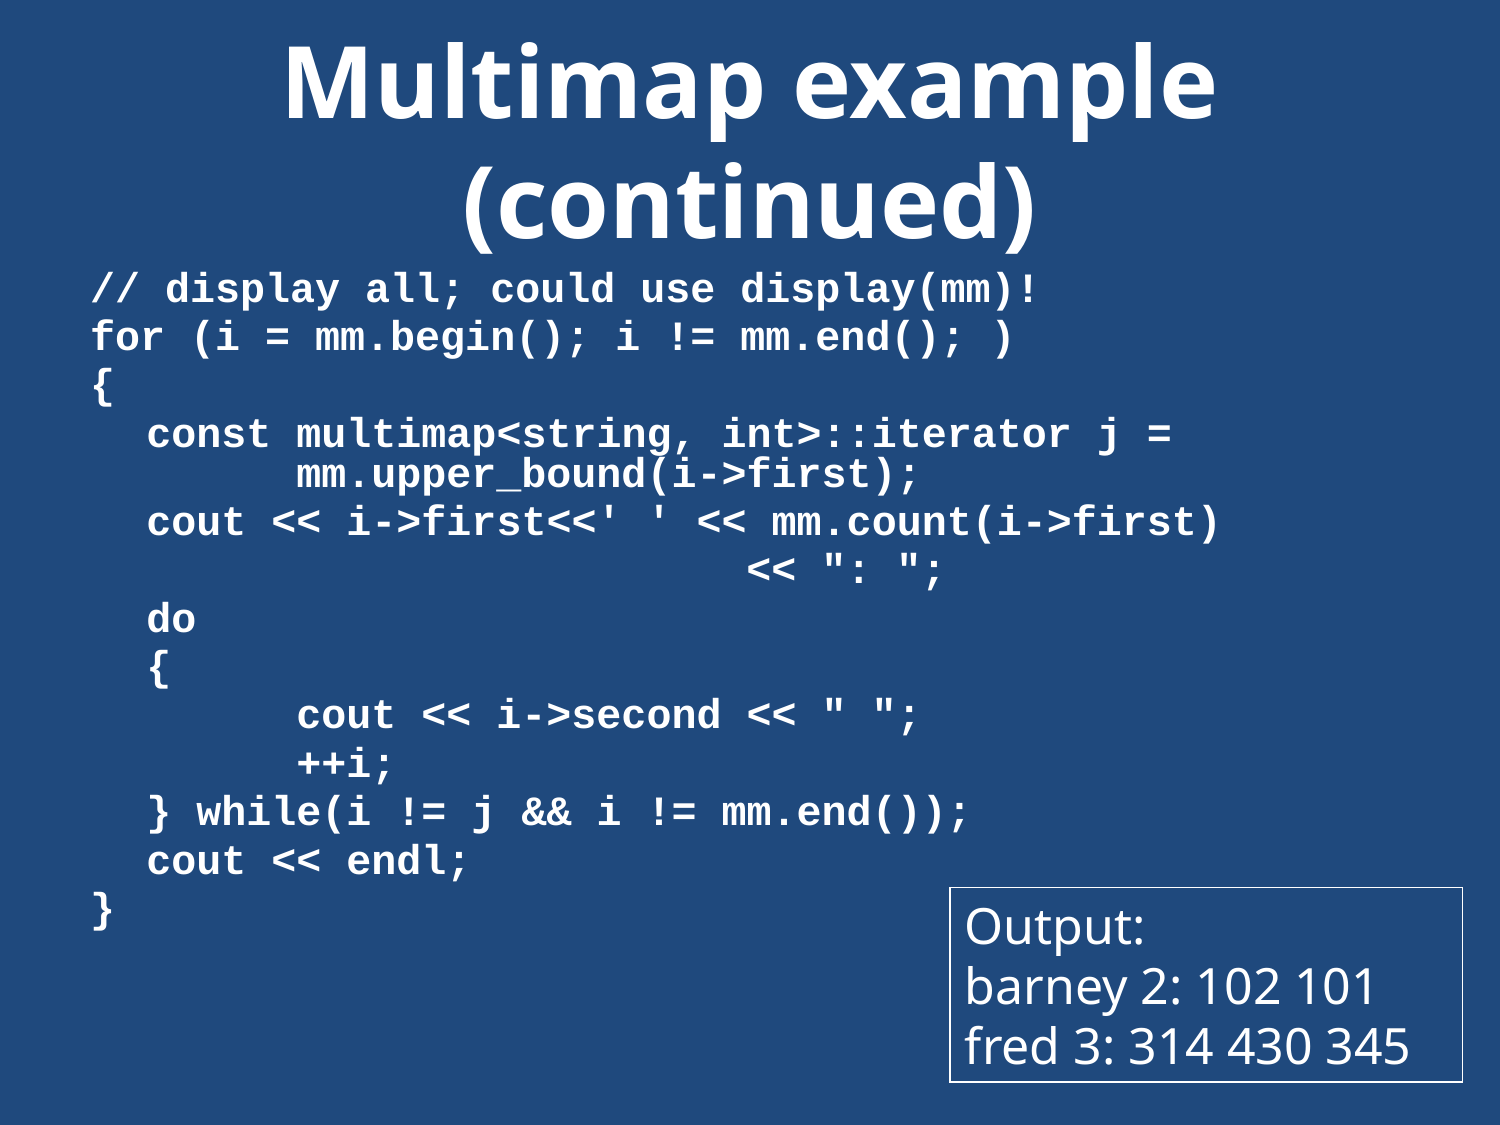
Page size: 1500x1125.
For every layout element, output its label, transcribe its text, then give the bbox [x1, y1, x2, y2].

text_box Output: barney 2: 102 101 fred 3: 314 430 345 [949, 887, 1463, 1083]
list // display all; could use display(mm)! for (i = mm.begin(); i != mm.end(); ) { const multimap<string, int>::iterator j = mm.upper_bound(i->first); cout << i->first<<' ' << mm.count(i->first) << ": "; do { cout << i->second << " "; ++i; } while(i != j && i != mm.end()); cout << endl; } [75, 262, 1425, 1005]
title Multimap example (continued) [75, 45, 1425, 233]
